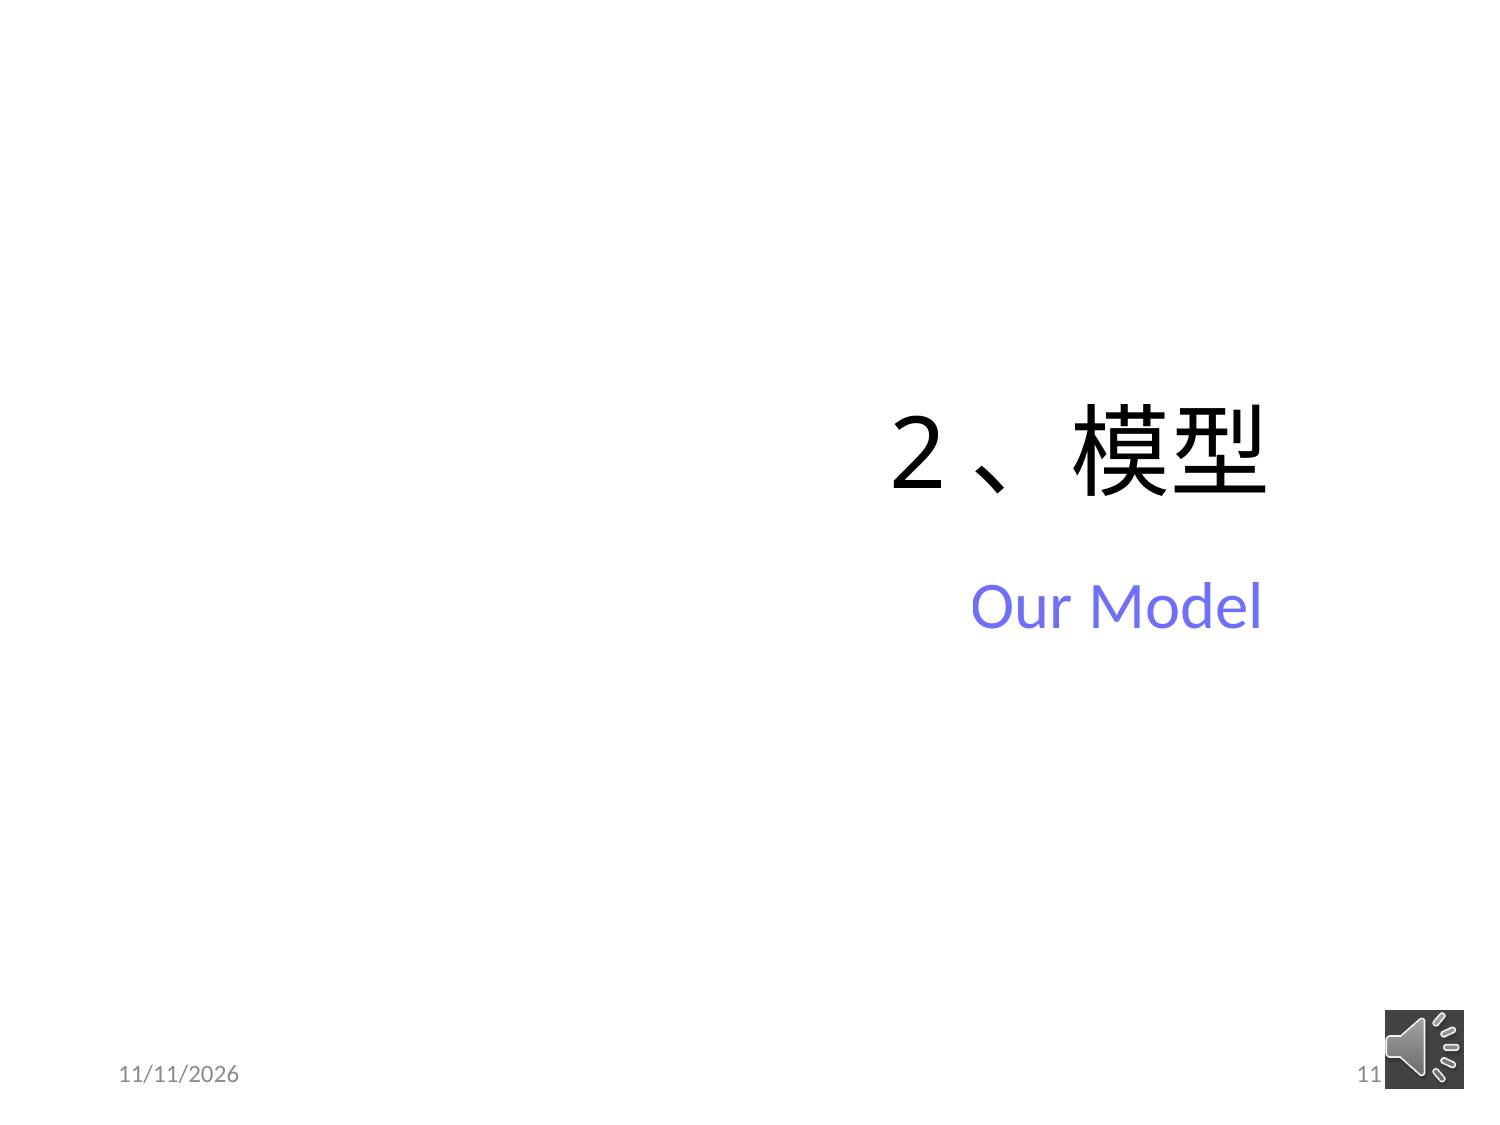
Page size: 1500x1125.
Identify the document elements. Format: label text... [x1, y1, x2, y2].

text_box 2、模型 [555, 381, 1286, 516]
picture [1384, 1009, 1465, 1090]
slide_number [103, 1042, 441, 1103]
slide_number 11 [1059, 1042, 1397, 1103]
text_box Our Model [835, 554, 1279, 650]
